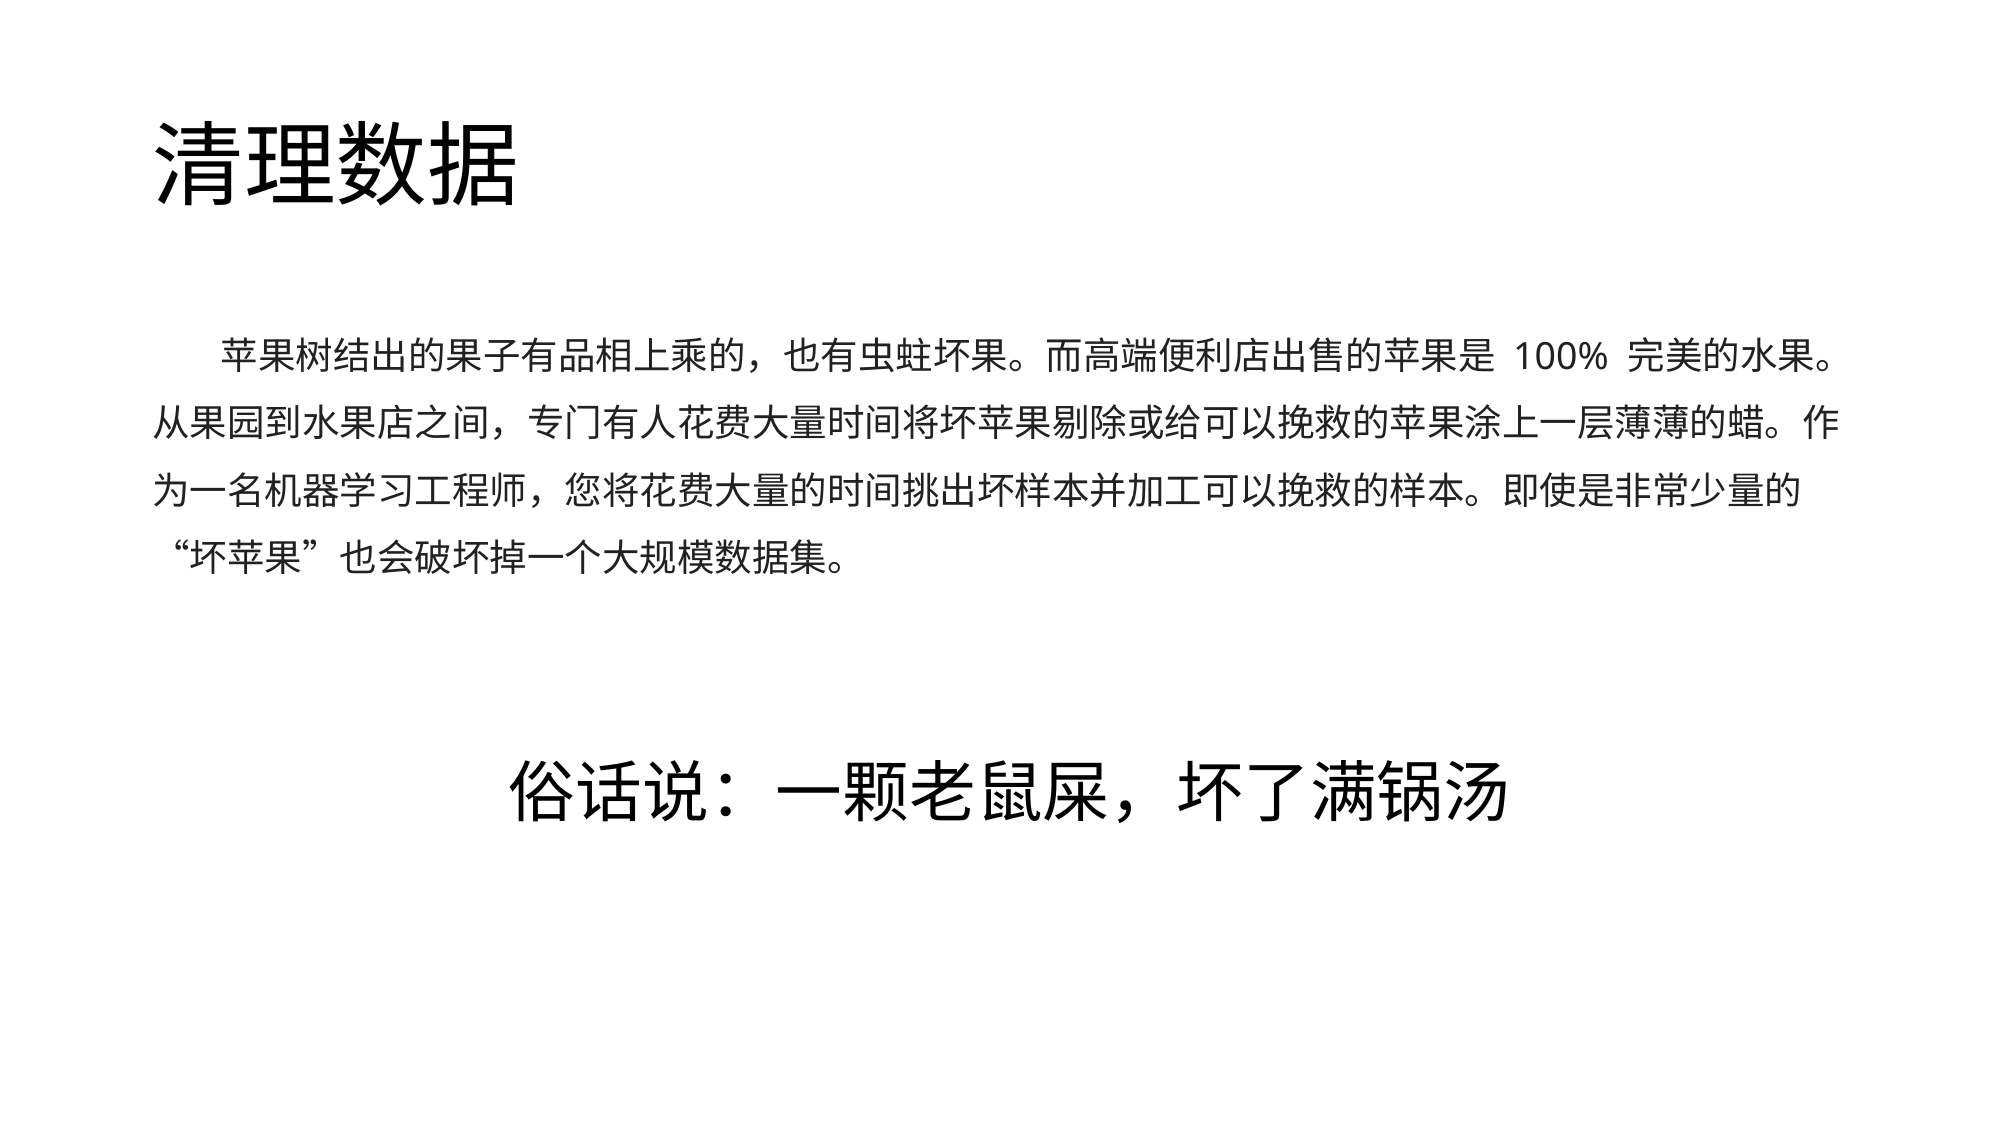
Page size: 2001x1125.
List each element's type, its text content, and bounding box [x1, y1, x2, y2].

text_box 苹果树结出的果子有品相上乘的，也有虫蛀坏果。而高端便利店出售的苹果是 100% 完美的水果。从果园到水果店之间，专门有人花费大量时间将坏苹果剔除或给可以挽救的苹果涂上一层薄薄的蜡。作为一名机器学习工程师，您将花费大量的时间挑出坏样本并加工可以挽救的样本。即使是非常少量的“坏苹果”也会破坏掉一个大规模数据集。 [137, 301, 1863, 587]
title 清理数据 [137, 59, 1863, 278]
text_box 俗话说：一颗老鼠屎，坏了满锅汤 [494, 742, 1526, 837]
